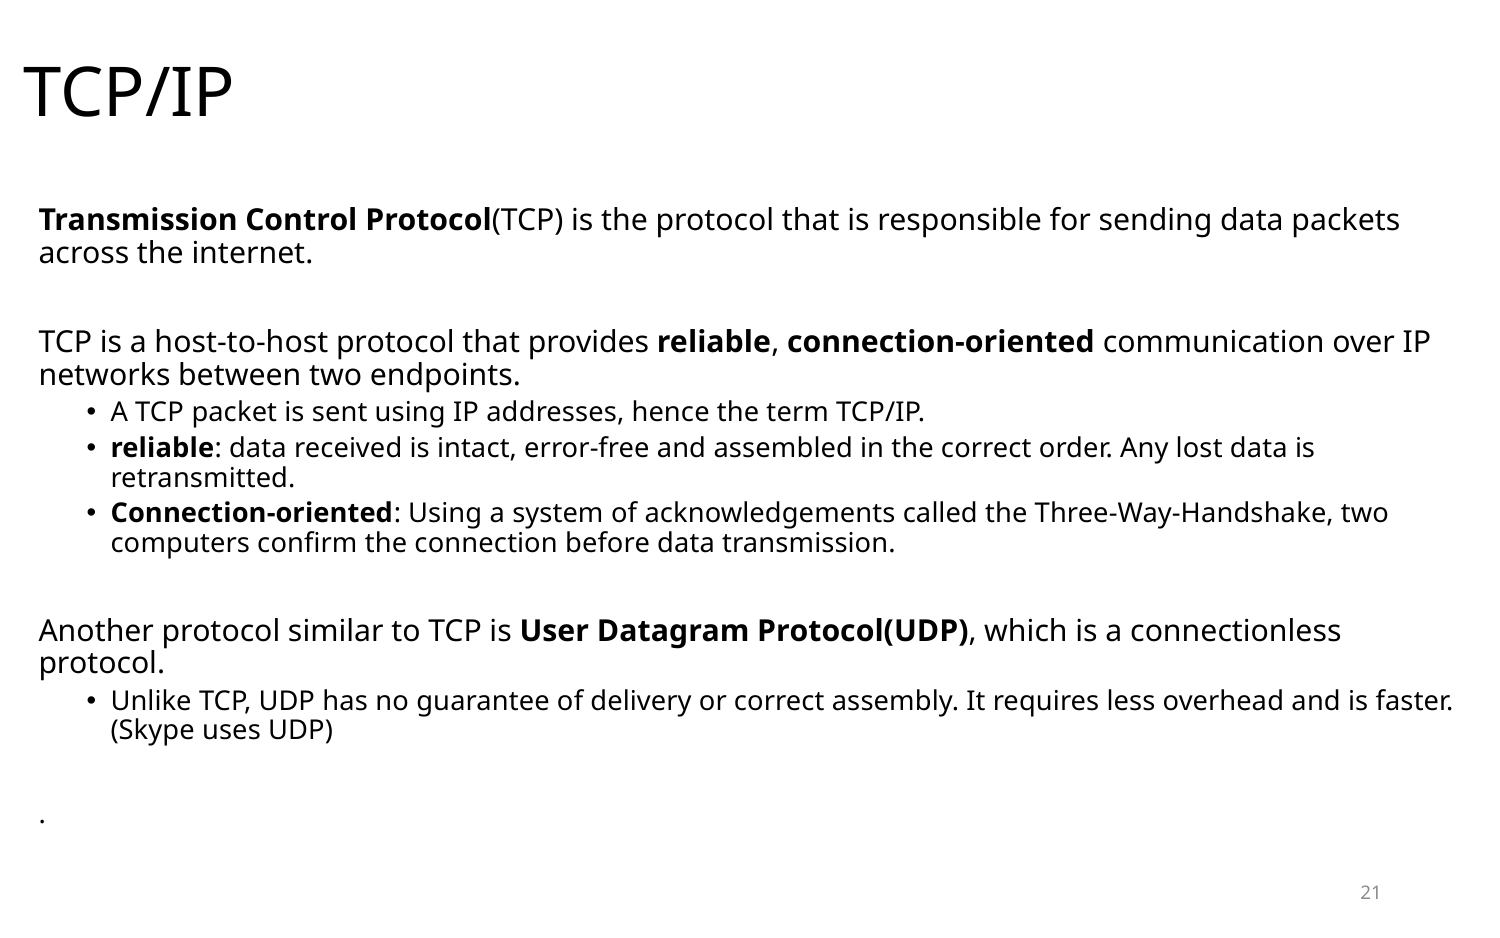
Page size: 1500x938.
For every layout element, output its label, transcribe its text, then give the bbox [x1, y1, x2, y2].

slide_number 21 [1059, 868, 1397, 919]
title TCP/IP [23, 18, 1318, 132]
list Transmission Control Protocol(TCP) is the protocol that is responsible for sending data packets across the internet. TCP is a host-to-host protocol that provides reliable, connection-oriented communication over IP networks between two endpoints. A TCP packet is sent using IP addresses, hence the term TCP/IP. reliable: data received is intact, error-free and assembled in the correct order. Any lost data is retransmitted. Connection-oriented: Using a system of acknowledgements called the Three-Way-Handshake, two computers confirm the connection before data transmission. Another protocol similar to TCP is User Datagram Protocol(UDP), which is a connectionless protocol. Unlike TCP, UDP has no guarantee of delivery or correct assembly. It requires less overhead and is faster. (Skype uses UDP) . [23, 197, 1479, 845]
